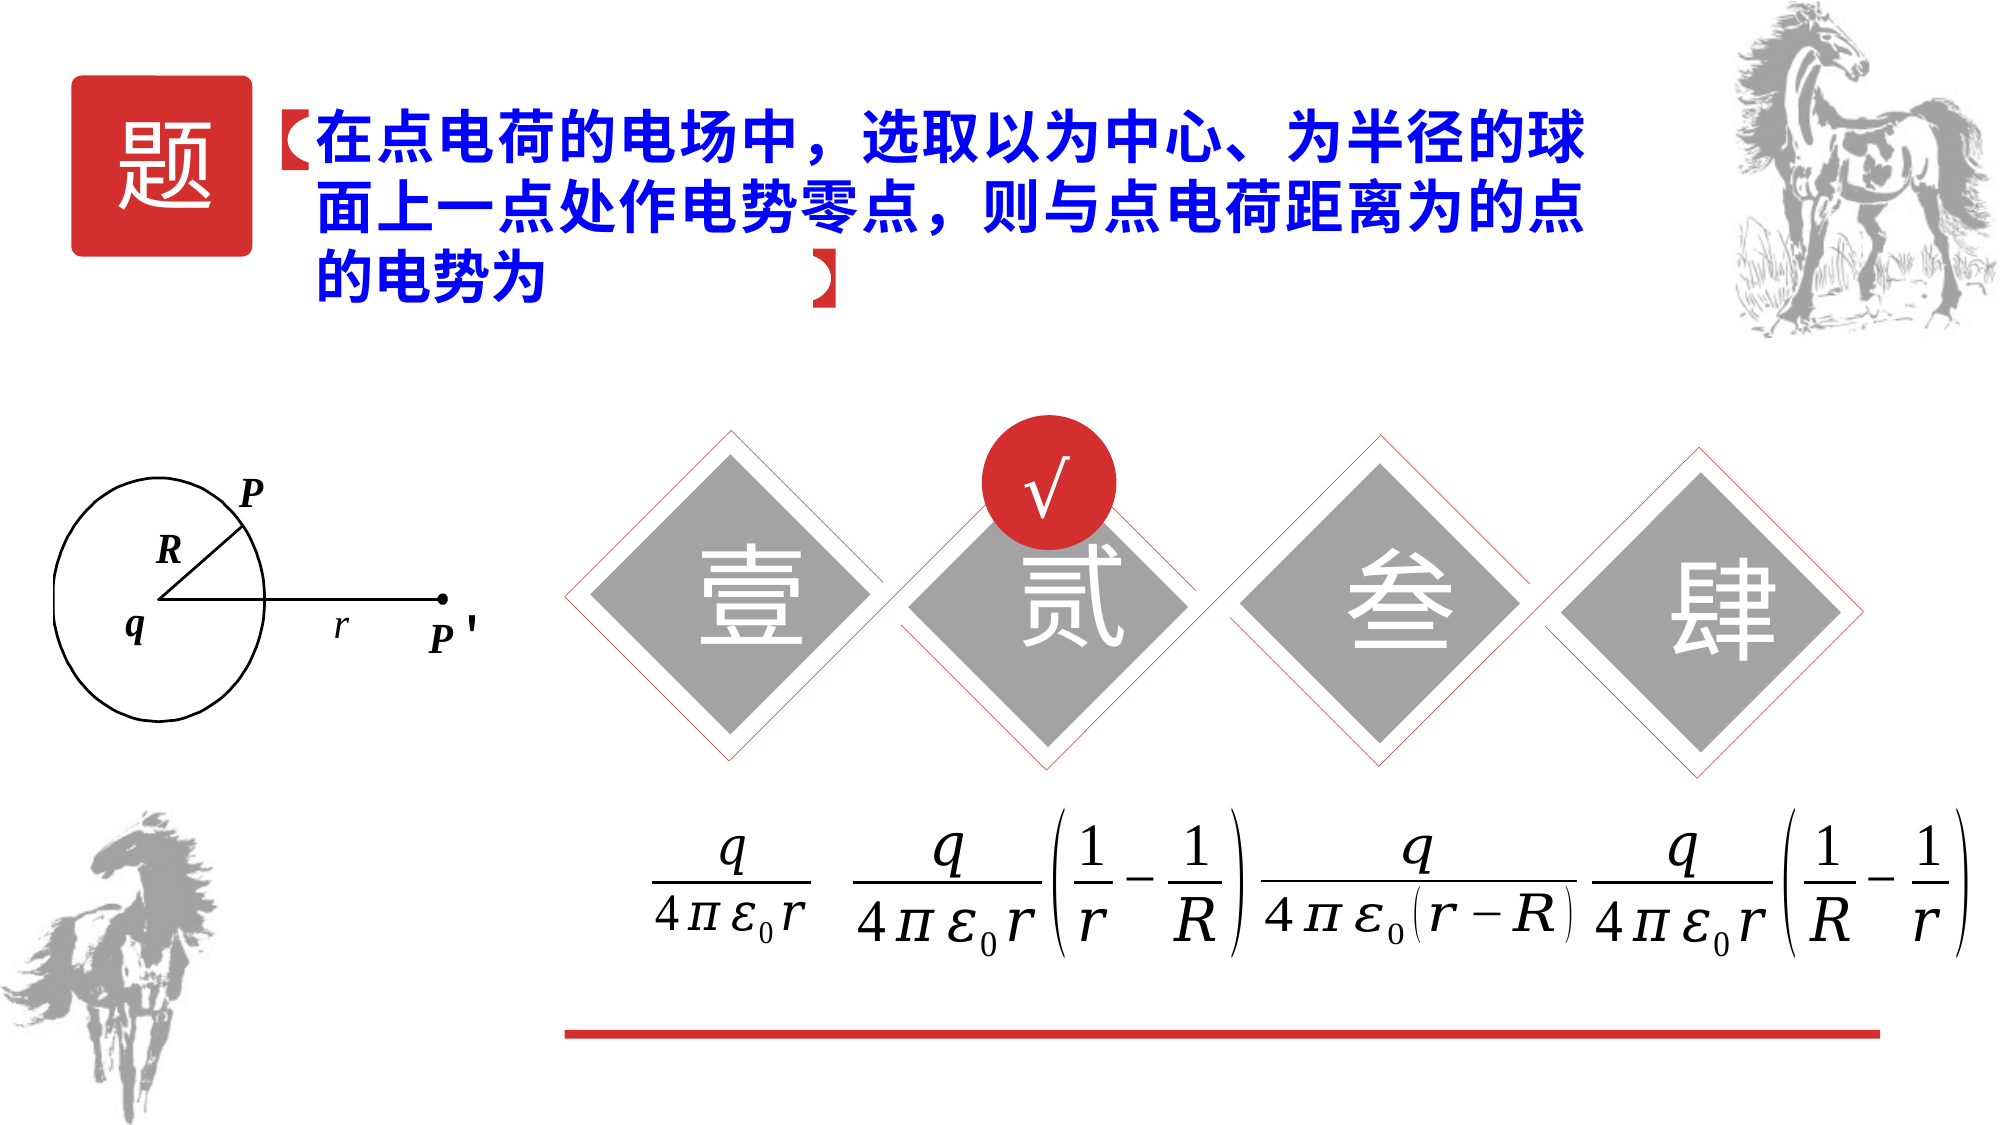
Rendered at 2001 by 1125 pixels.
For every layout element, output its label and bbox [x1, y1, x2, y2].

text_box [53, 445, 523, 727]
text_box [530, 398, 1973, 1039]
picture [0, 810, 221, 1125]
picture [1733, 1, 1998, 338]
text_box [281, 92, 1602, 320]
text_box [981, 415, 1117, 551]
text_box [71, 75, 253, 257]
